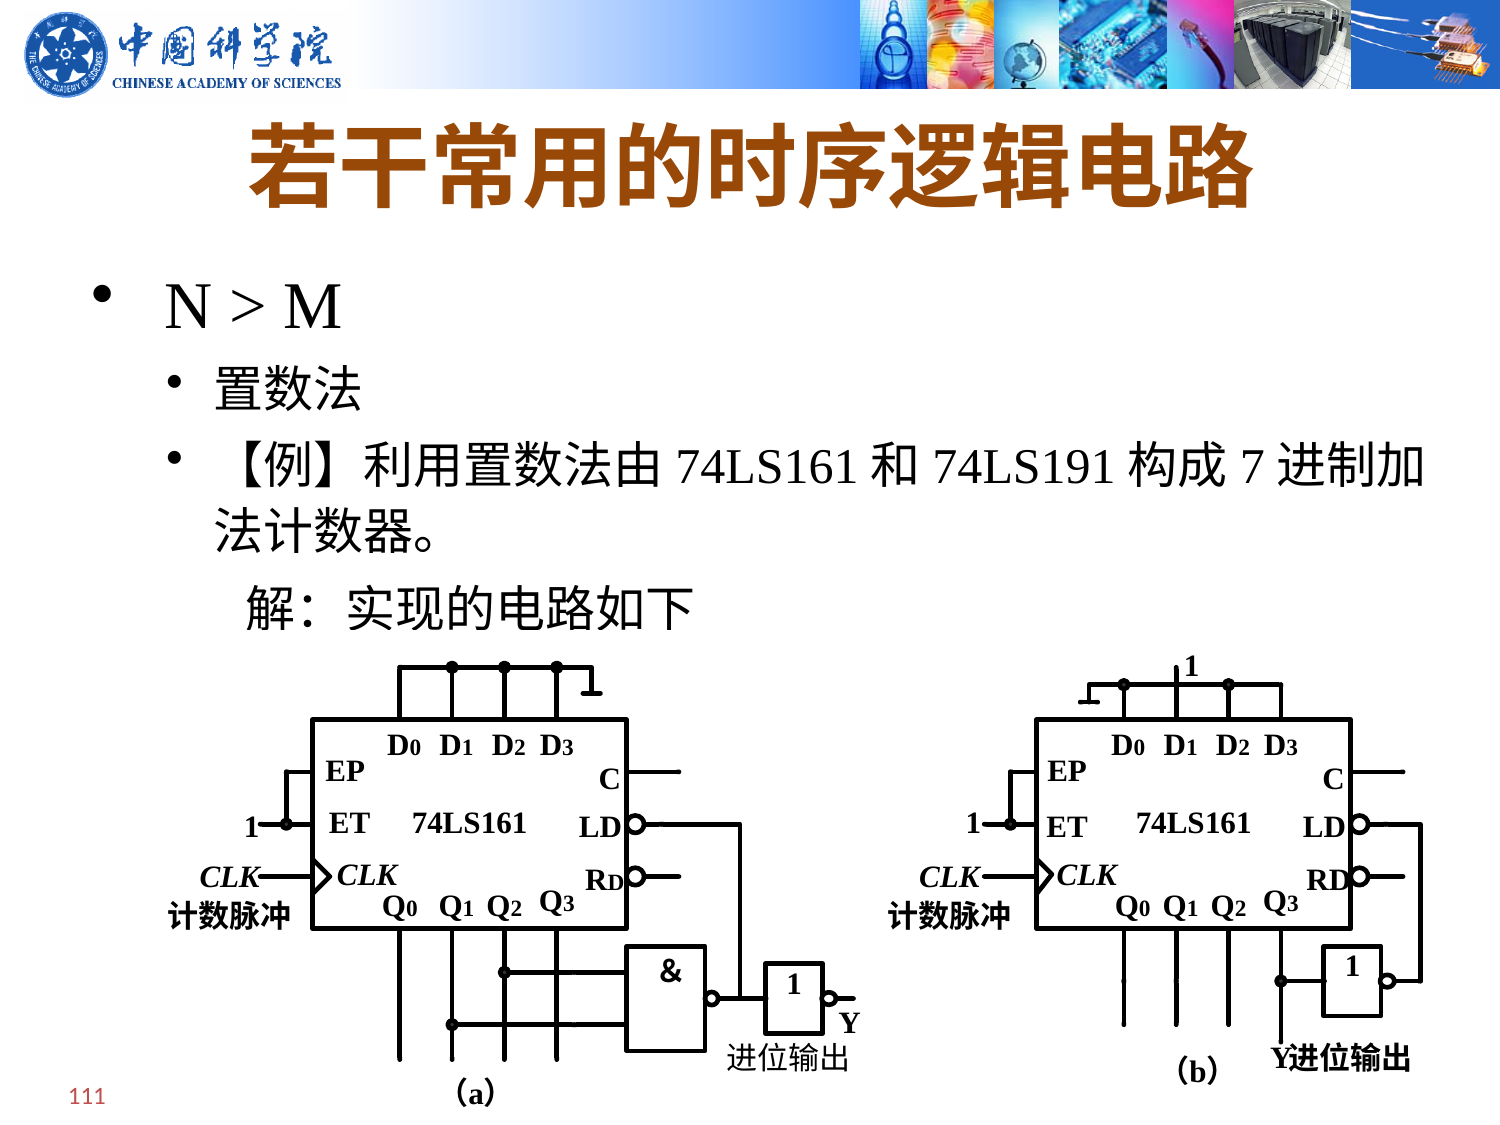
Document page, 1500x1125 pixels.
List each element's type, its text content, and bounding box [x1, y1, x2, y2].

text_box 解：实现的电路如下 [230, 569, 833, 630]
picture [860, 0, 1500, 89]
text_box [142, 639, 1467, 1125]
list N > M 置数法 【例】利用置数法由74LS161和74LS191构成7进制加法计数器。 [76, 246, 1471, 1057]
text_box 若干常用的时序逻辑电路 [76, 101, 1427, 232]
picture [23, 10, 349, 102]
